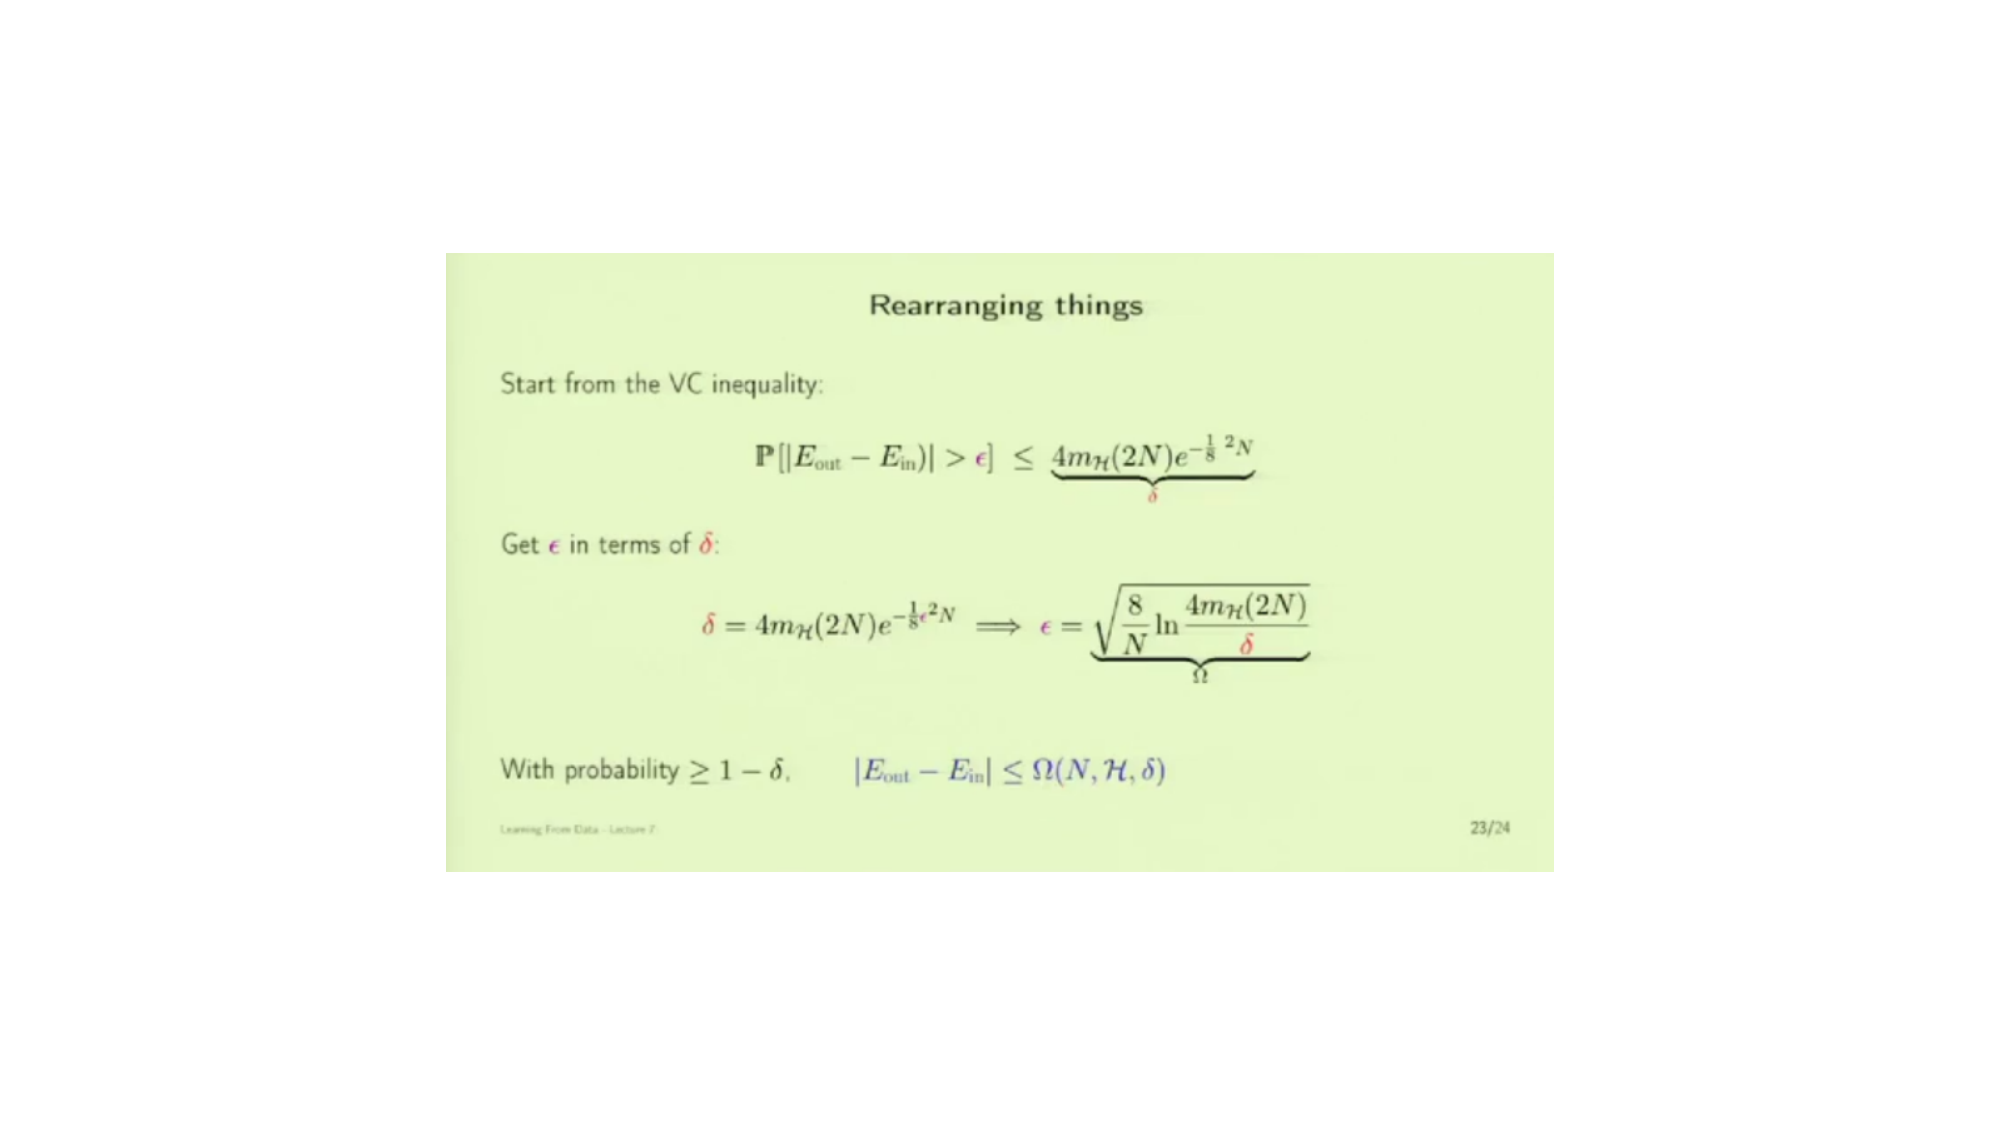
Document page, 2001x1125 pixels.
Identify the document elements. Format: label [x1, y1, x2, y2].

picture [446, 253, 1554, 872]
